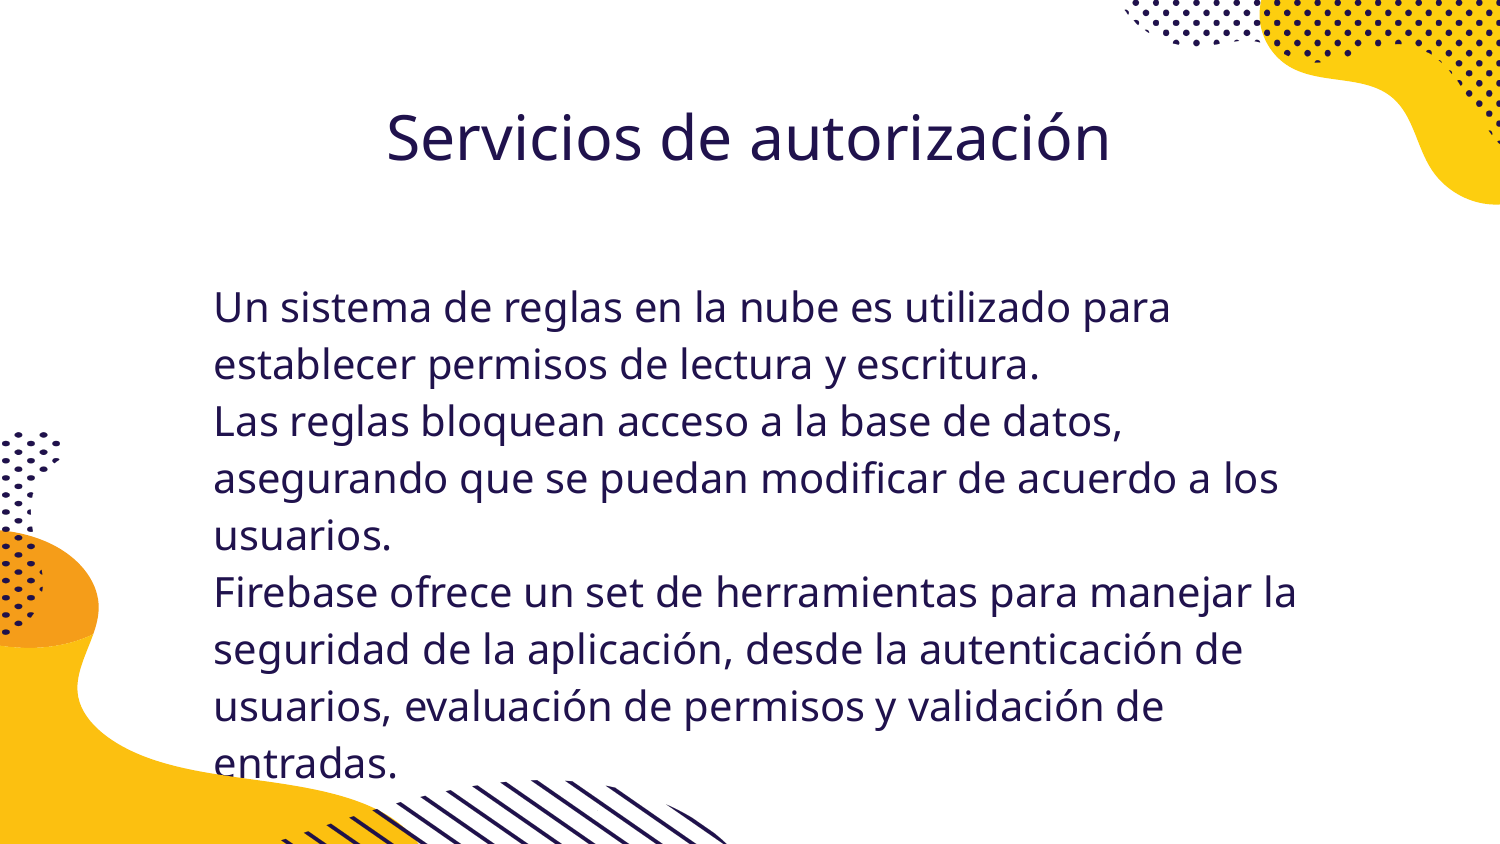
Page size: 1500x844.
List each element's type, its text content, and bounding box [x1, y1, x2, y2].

list Un sistema de reglas en la nube es utilizado para establecer permisos de lectura y escritura. Las reglas bloquean acceso a la base de datos, asegurando que se puedan modificar de acuerdo a los usuarios. Firebase ofrece un set de herramientas para manejar la seguridad de la aplicación, desde la autenticación de usuarios, evaluación de permisos y validación de entradas. [152, 259, 1350, 695]
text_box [1122, 0, 1500, 205]
title Servicios de autorización [149, 82, 1117, 173]
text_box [0, 432, 729, 844]
